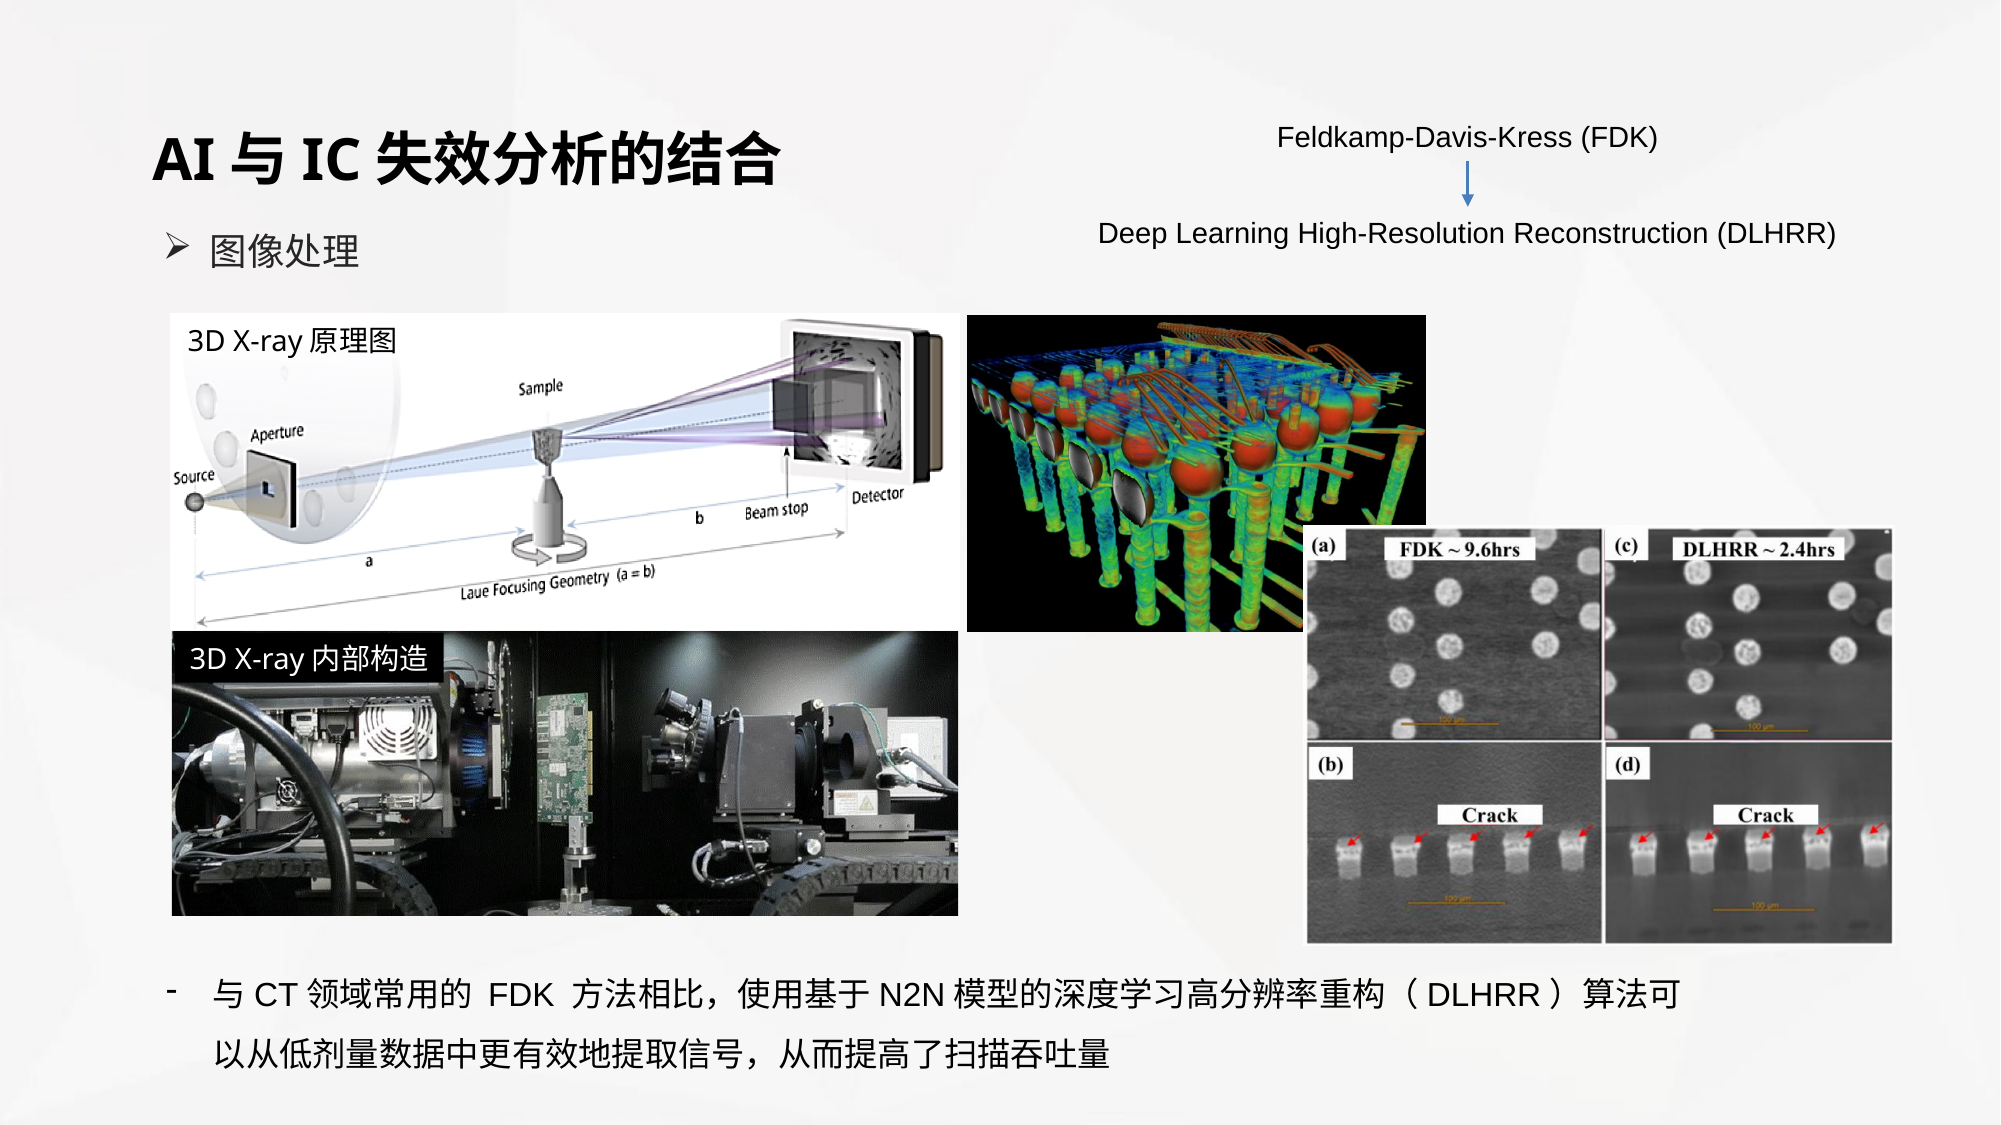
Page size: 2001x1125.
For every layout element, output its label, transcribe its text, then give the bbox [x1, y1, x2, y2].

list AI与IC失效分析的结合 [137, 114, 1244, 196]
text_box 图像处理 [148, 221, 985, 281]
picture [0, 0, 2000, 1125]
text_box Feldkamp-Davis-Kress (FDK) [1106, 110, 1830, 161]
text_box Deep Learning High-Resolution Reconstruction (DLHRR) [967, 206, 1968, 257]
text_box 与CT领域常用的 FDK 方法相比，使用基于N2N模型的深度学习高分辨率重构（DLHRR）算法可以从低剂量数据中更有效地提取信号，从而提高了扫描吞吐量 [151, 945, 1720, 1081]
